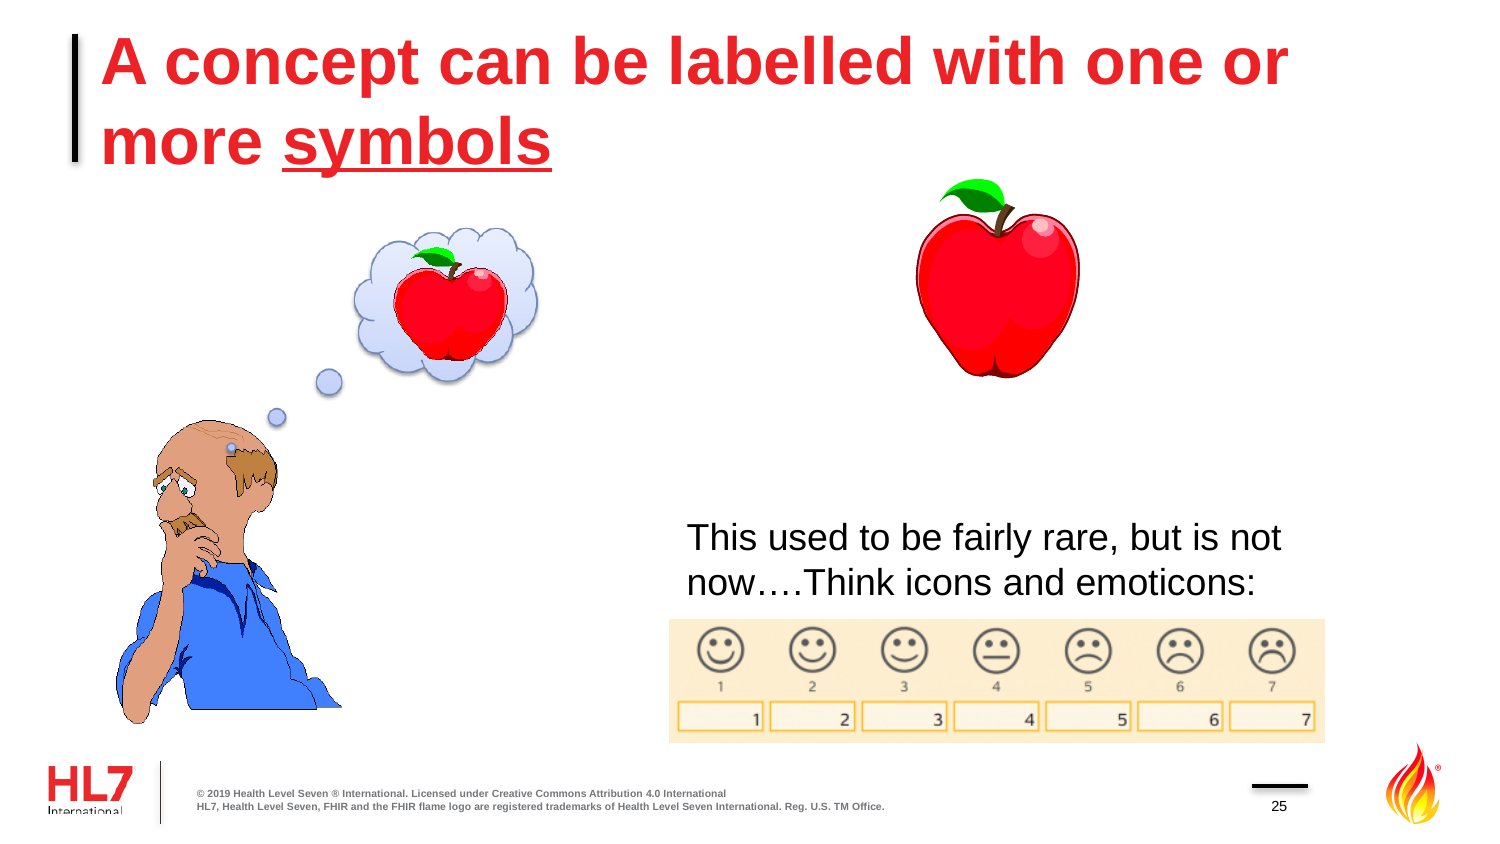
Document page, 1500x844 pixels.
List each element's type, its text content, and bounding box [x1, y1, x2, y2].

title A concept can be labelled with one or more symbols [100, 33, 1451, 163]
slide_number 25 [1257, 788, 1302, 815]
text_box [914, 178, 1081, 380]
picture [669, 619, 1326, 743]
text_box This used to be fairly rare, but is not now….Think icons and emoticons: [671, 505, 1327, 611]
picture [115, 224, 543, 724]
picture [1386, 742, 1441, 824]
footer © 2019 Health Level Seven ® International. Licensed under Creative Commons Attribution 4.0 International HL7, Health Level Seven, FHIR and the FHIR flame logo are registered trademarks of Health Level Seven International. Reg. U.S. TM Office. [196, 786, 941, 813]
